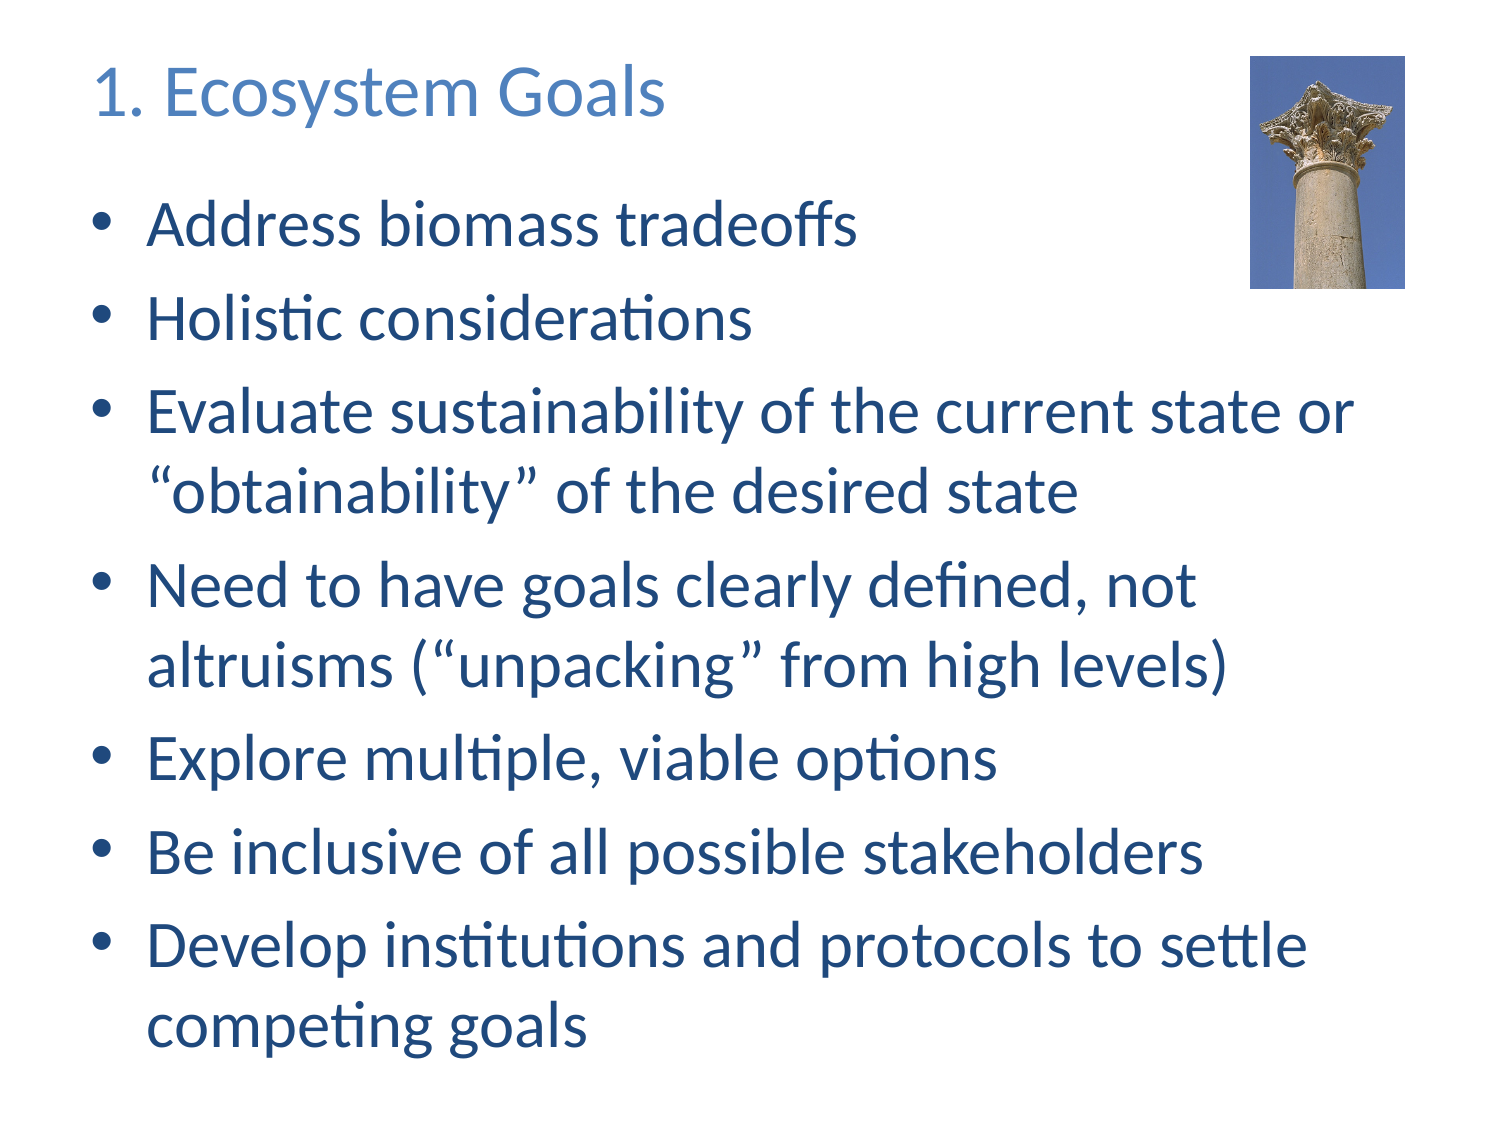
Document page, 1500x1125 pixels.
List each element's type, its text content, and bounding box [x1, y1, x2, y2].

list Address biomass tradeoffs Holistic considerations Evaluate sustainability of the current state or “obtainability” of the desired state Need to have goals clearly defined, not altruisms (“unpacking” from high levels) Explore multiple, viable options Be inclusive of all possible stakeholders Develop institutions and protocols to settle competing goals [75, 172, 1425, 1090]
picture [1249, 56, 1405, 289]
title 1. Ecosystem Goals [75, 30, 1425, 144]
